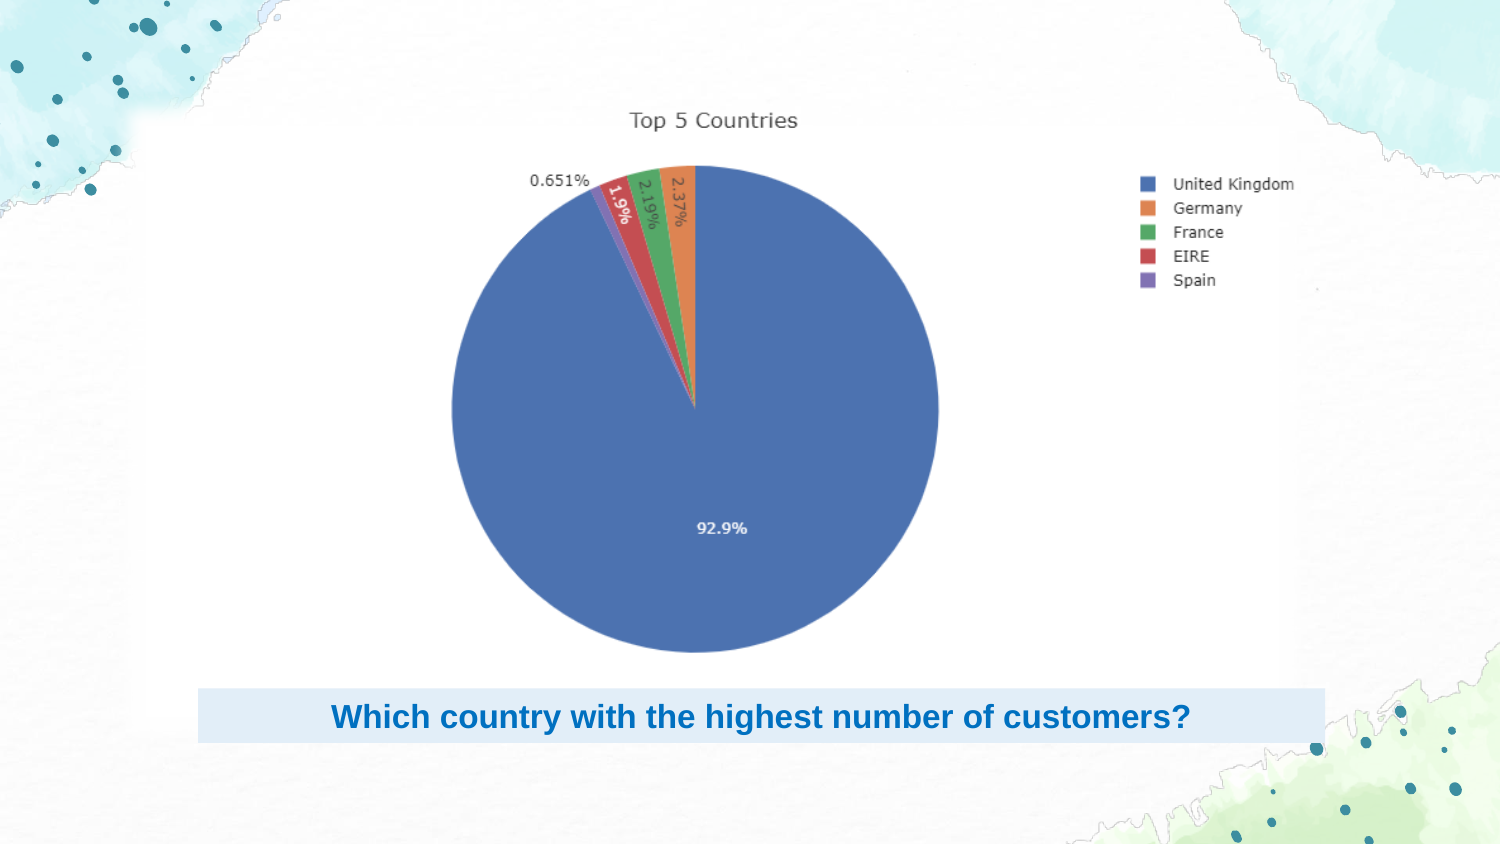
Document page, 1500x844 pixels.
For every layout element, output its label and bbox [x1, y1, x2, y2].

picture [0, 0, 1500, 844]
text_box [1320, 688, 1326, 743]
